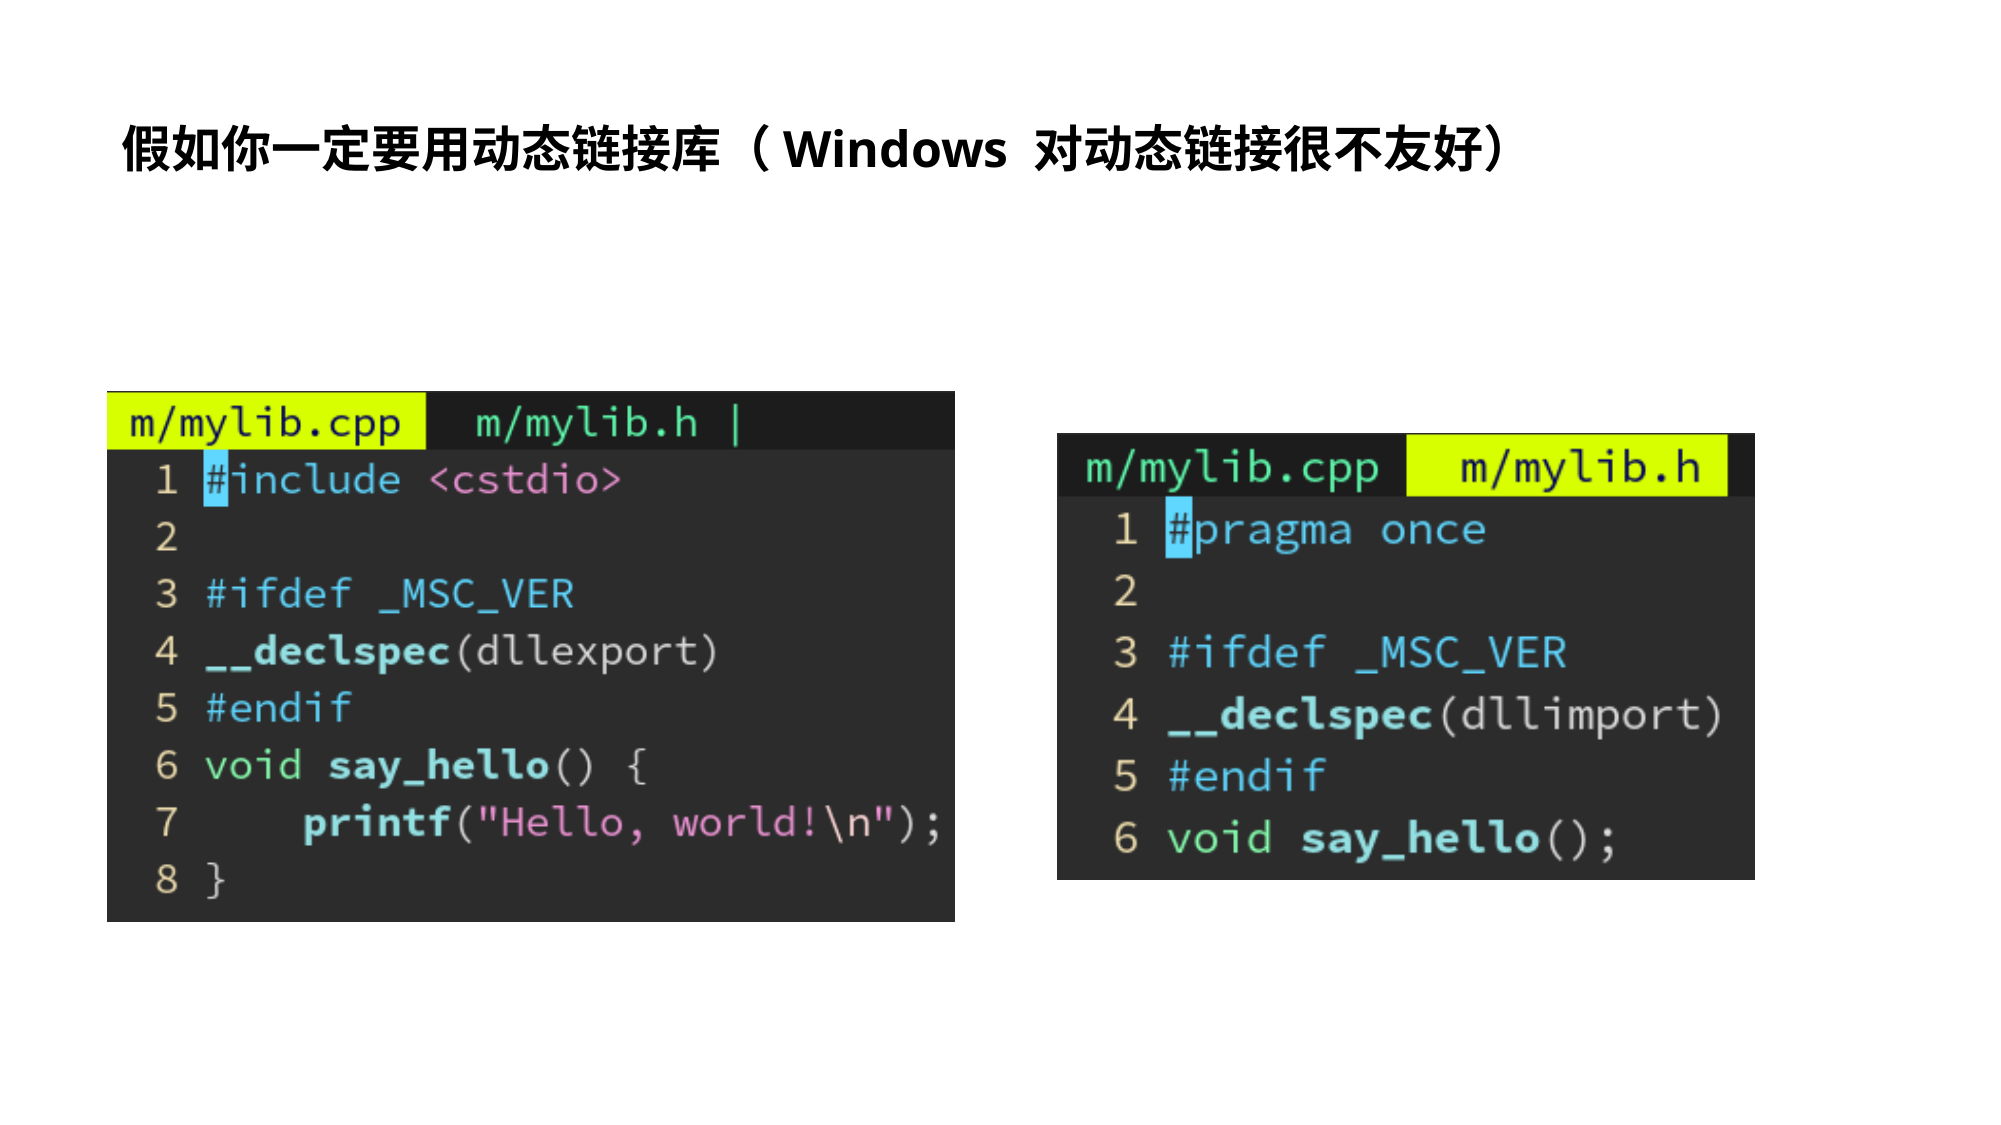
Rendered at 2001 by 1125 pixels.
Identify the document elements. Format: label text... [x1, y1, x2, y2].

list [1057, 433, 1755, 880]
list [107, 391, 956, 922]
title 假如你一定要用动态链接库（Windows 对动态链接很不友好） [106, 42, 1832, 260]
